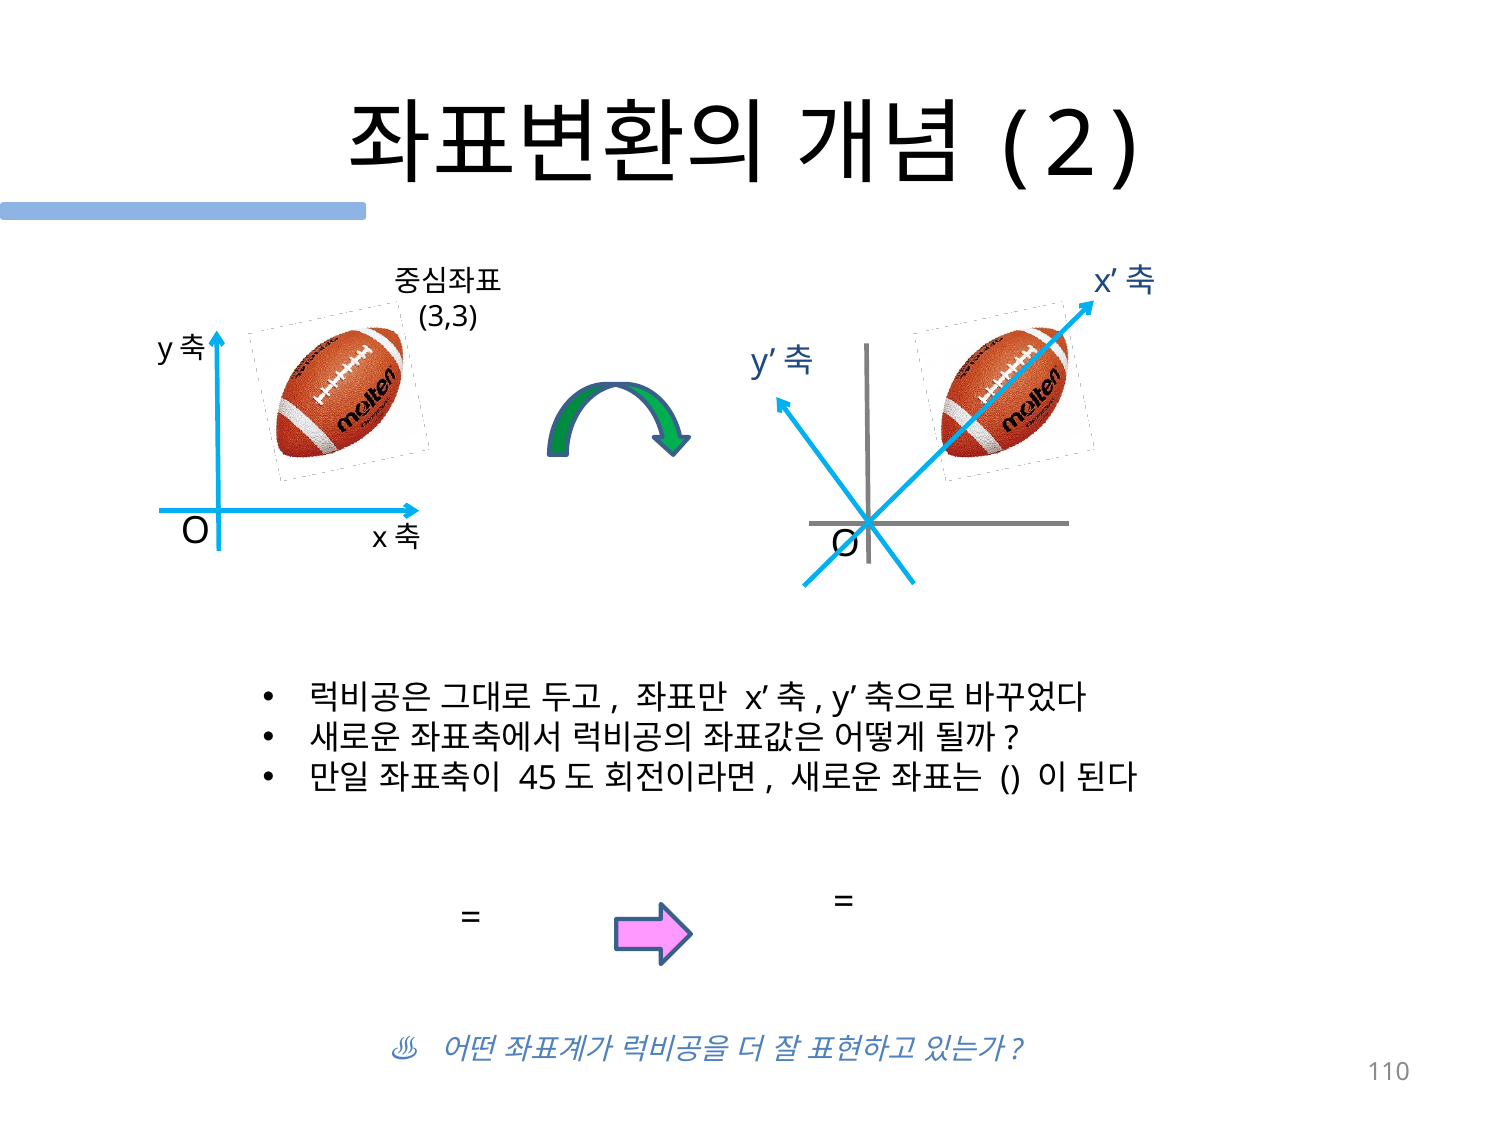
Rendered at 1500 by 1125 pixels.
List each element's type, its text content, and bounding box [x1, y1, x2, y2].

title 좌표변환의 개념(2) [75, 45, 1425, 233]
text_box ♨ 어떤 좌표계가 럭비공을 더 잘 표현하고 있는가? [373, 1023, 1039, 1073]
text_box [776, 396, 915, 585]
text_box x축 [357, 511, 437, 561]
slide_number 110 [1074, 1042, 1425, 1103]
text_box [216, 330, 220, 510]
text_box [803, 300, 1095, 587]
text_box x’축 [1078, 251, 1171, 307]
text_box 중심좌표 (3,3) [379, 255, 517, 340]
text_box [0, 200, 369, 222]
picture [249, 306, 429, 481]
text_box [216, 519, 220, 552]
text_box y’축 [736, 331, 798, 387]
text_box y축 [143, 321, 222, 372]
text_box O [166, 498, 211, 510]
text_box [546, 381, 691, 457]
text_box O [166, 519, 226, 559]
text_box [614, 902, 693, 967]
